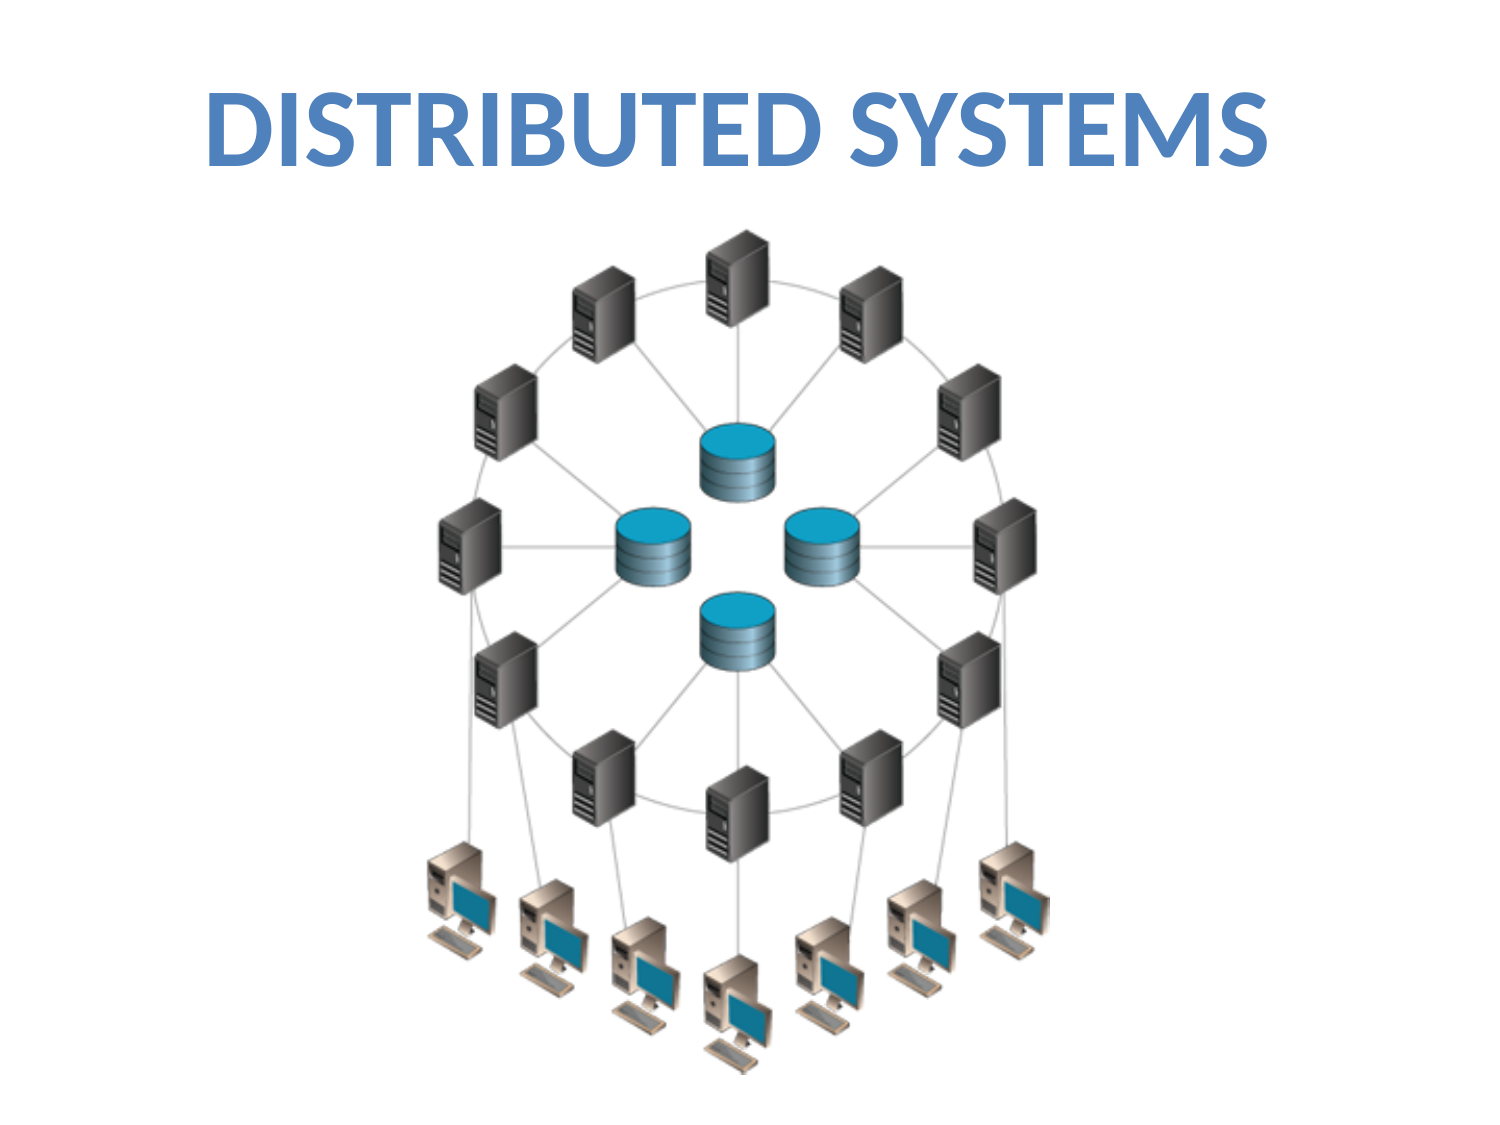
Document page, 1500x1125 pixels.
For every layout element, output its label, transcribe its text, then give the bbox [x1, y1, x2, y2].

text_box DistRibuted Systems [188, 46, 1287, 197]
picture [424, 226, 1051, 1076]
